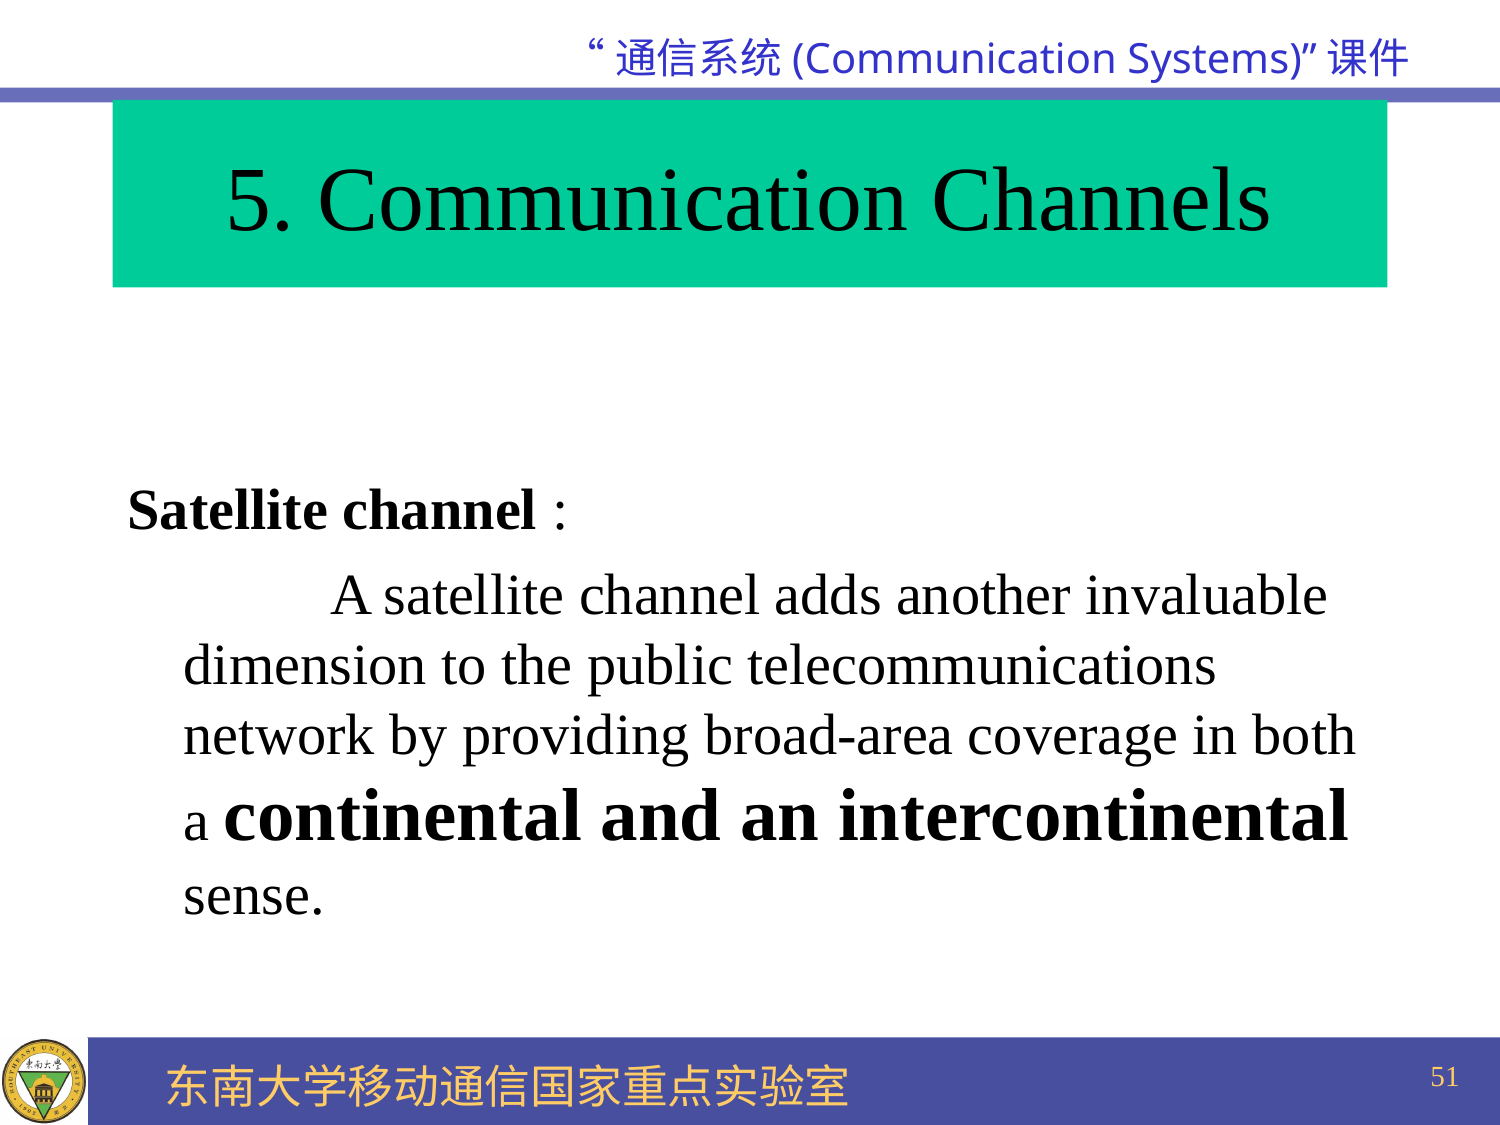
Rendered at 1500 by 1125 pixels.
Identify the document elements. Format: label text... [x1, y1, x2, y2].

picture [0, 1038, 88, 1125]
list Satellite channel : A satellite channel adds another invaluable dimension to the public telecommunications network by providing broad-area coverage in both a continental and an intercontinental sense. [112, 299, 1388, 1013]
title 5. Communication Channels [112, 99, 1388, 288]
slide_number 51 [1299, 1050, 1475, 1125]
